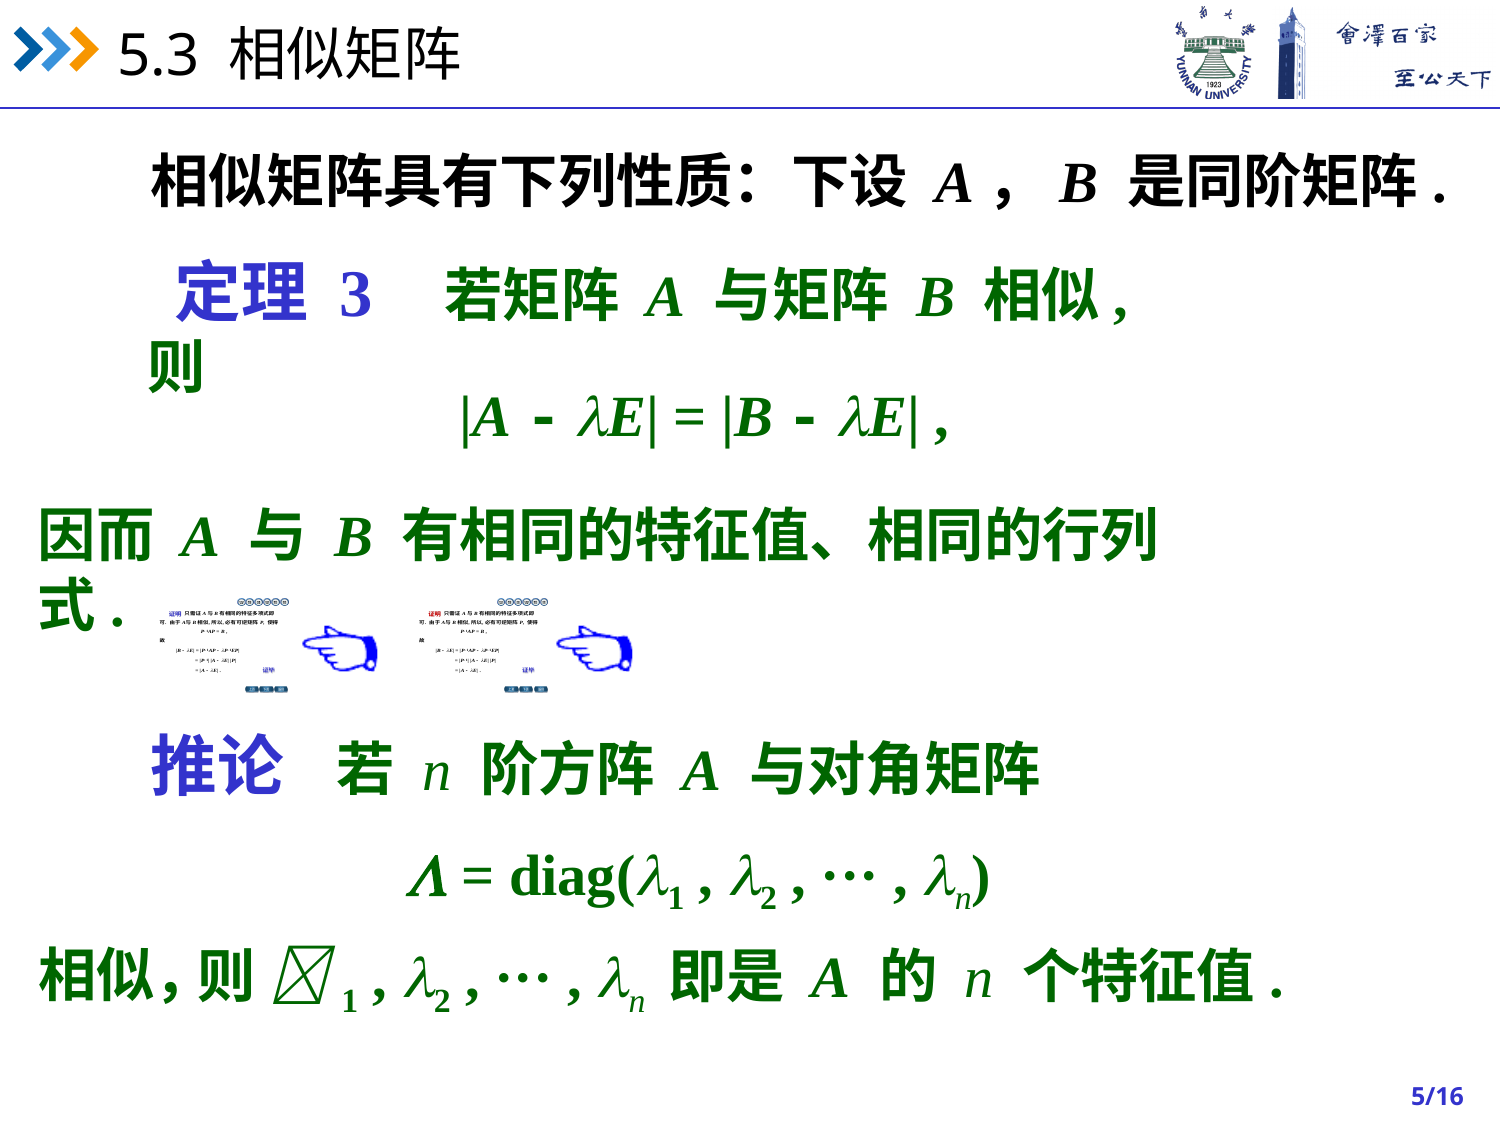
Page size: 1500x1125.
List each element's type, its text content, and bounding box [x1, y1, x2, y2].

text_box 推论 若 n 阶方阵 A 与对角矩阵 [135, 716, 1061, 812]
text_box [407, 597, 550, 693]
text_box 相似矩阵具有下列性质：下设 A，B 是同阶矩阵. [135, 137, 1500, 222]
text_box |A - E| = |B - E| , [445, 370, 1046, 456]
picture [298, 621, 381, 681]
picture [1272, 6, 1496, 99]
text_box 则 1 , 2 , ··· , n 即是 A 的 n 个特征值. [183, 931, 1353, 1027]
picture [1175, 6, 1256, 99]
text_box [147, 597, 290, 693]
text_box 相似， [23, 930, 228, 1016]
text_box  = diag(1 , 2 , ··· , n) [391, 829, 1117, 924]
text_box 因而 A 与 B 有相同的特征值、相同的行列式. [23, 490, 1249, 646]
text_box 定理 3 若矩阵 A 与矩阵 B 相似, 则 [132, 242, 1174, 408]
picture [552, 621, 636, 681]
